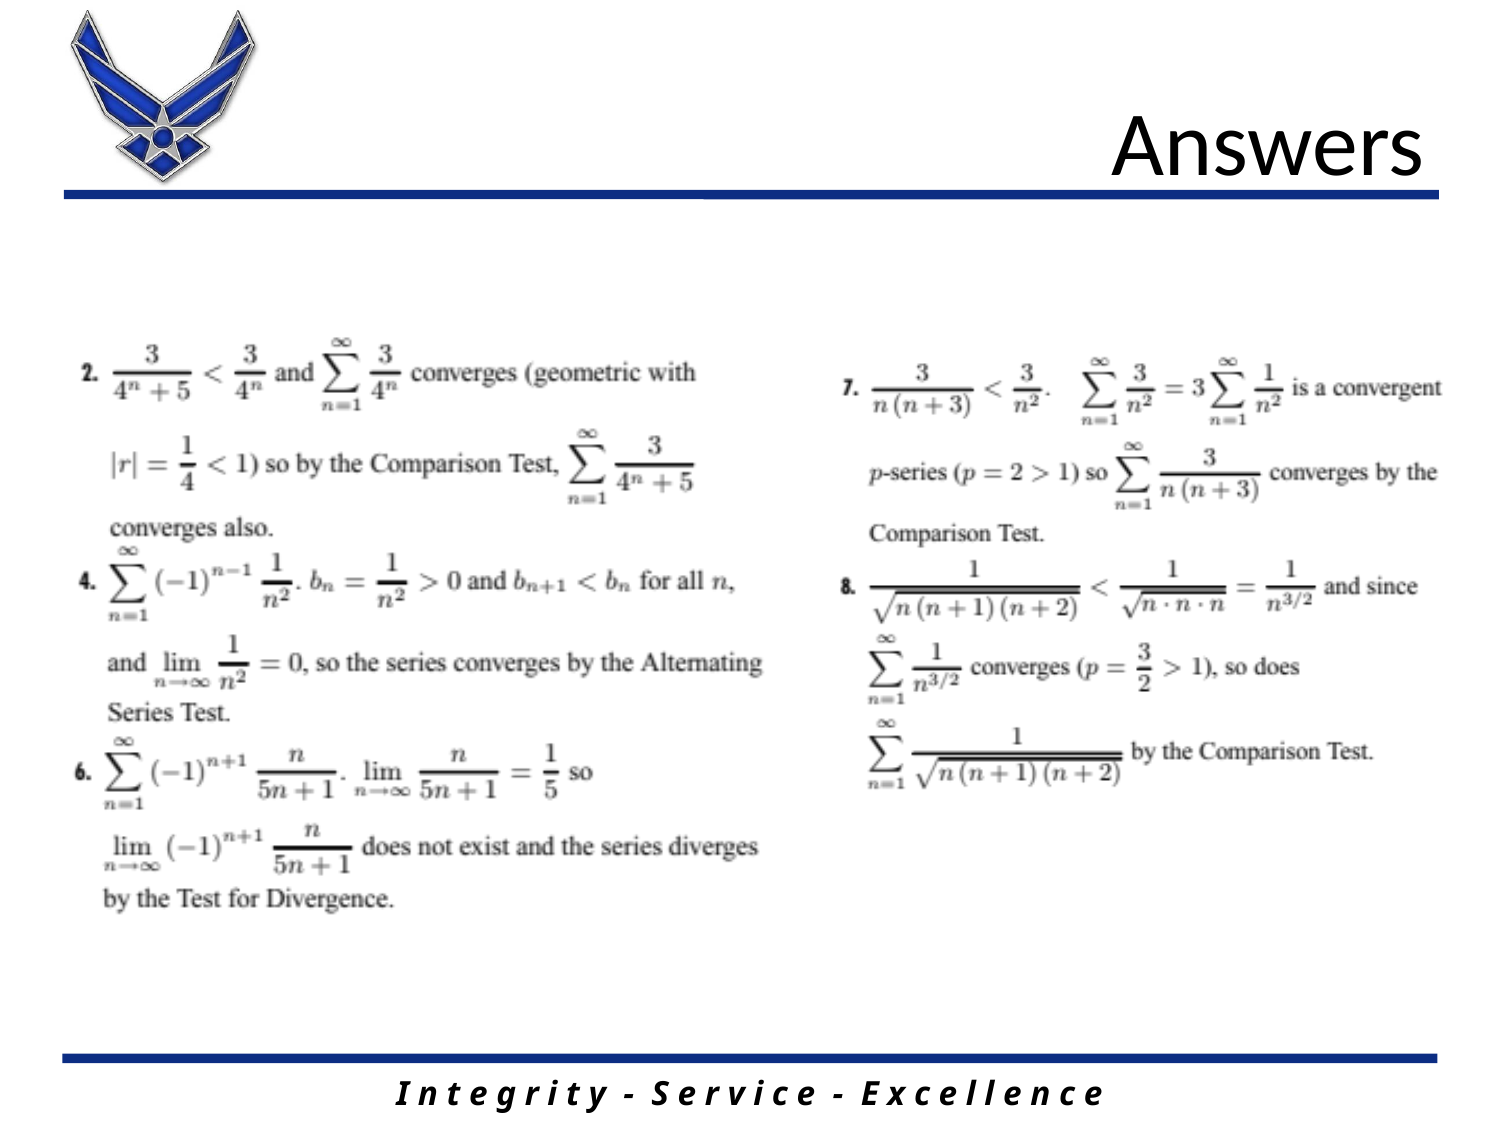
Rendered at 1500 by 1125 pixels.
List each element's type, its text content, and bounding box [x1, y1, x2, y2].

picture [55, 320, 1466, 933]
picture [65, 5, 261, 188]
title Answers [270, 45, 1440, 233]
